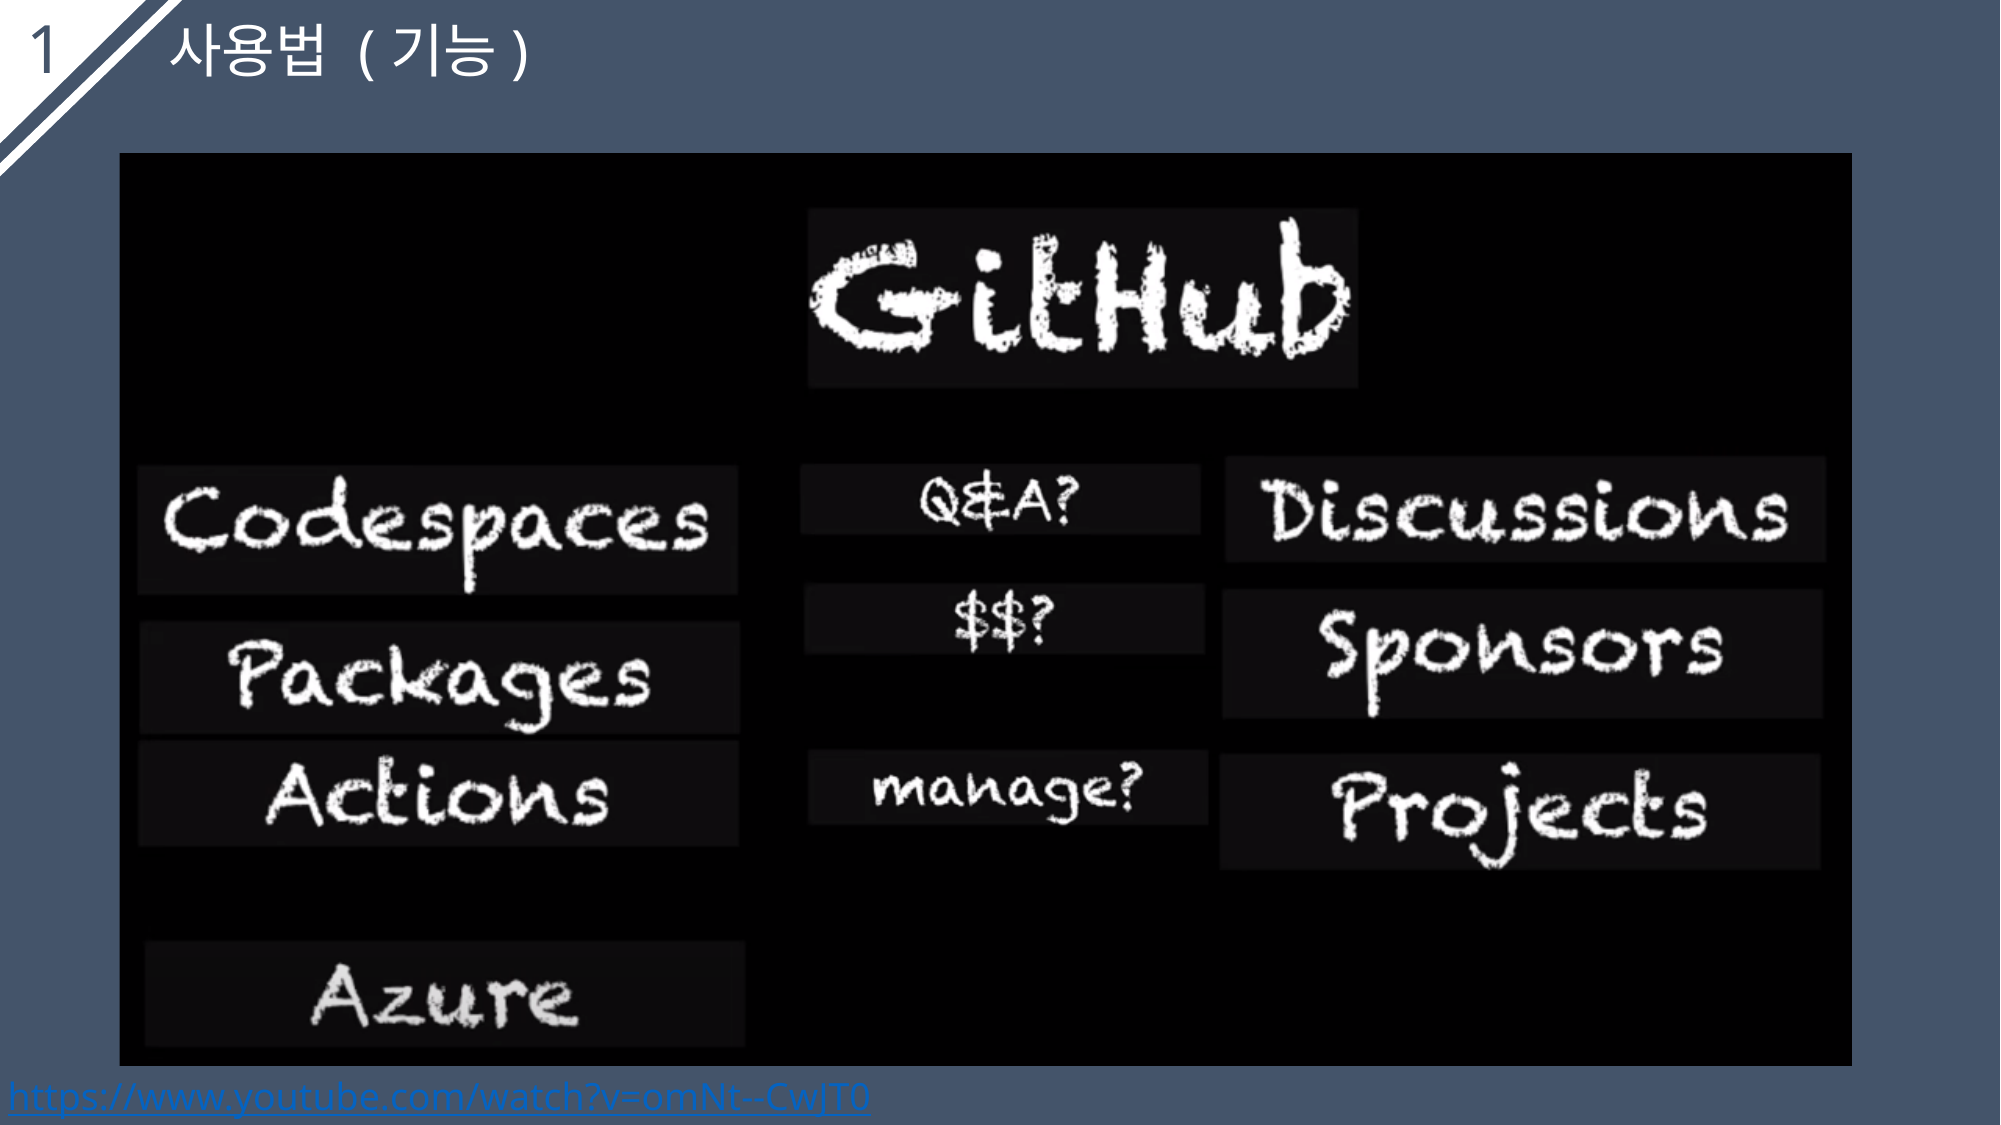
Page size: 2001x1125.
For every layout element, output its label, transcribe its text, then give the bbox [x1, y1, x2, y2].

text_box https://www.youtube.com/watch?v=omNt--CwJT0 [0, 1065, 887, 1125]
picture [119, 153, 1852, 1066]
text_box 사용법 (기능) [153, 7, 1819, 92]
